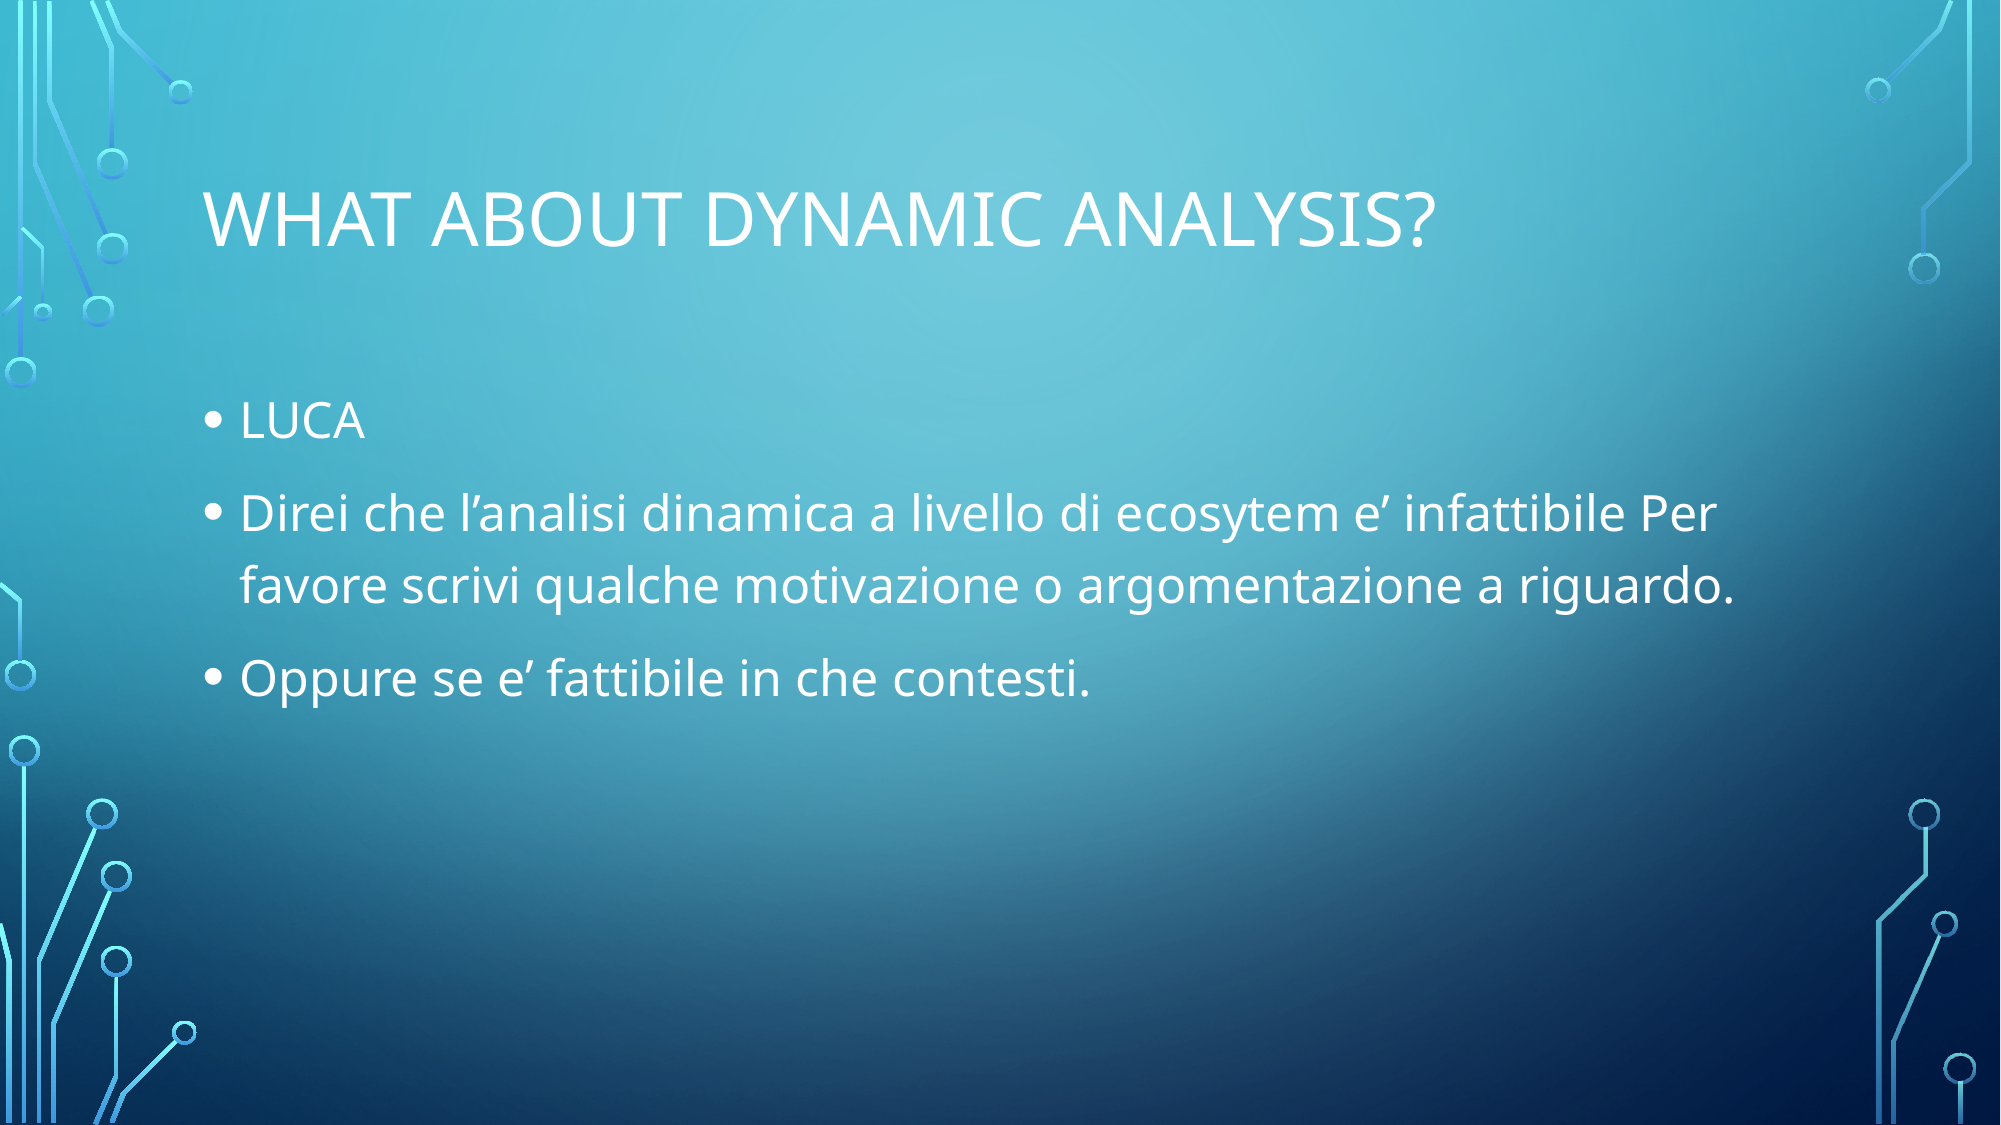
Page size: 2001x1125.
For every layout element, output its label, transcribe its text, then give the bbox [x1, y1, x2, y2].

title What ABOUT DYNAMIC ANALYSIS? [187, 101, 1813, 344]
list LUCA Direi che l’analisi dinamica a livello di ecosytem e’ infattibile Per favore scrivi qualche motivazione o argomentazione a riguardo. Oppure se e’ fattibile in che contesti. [187, 369, 1813, 950]
